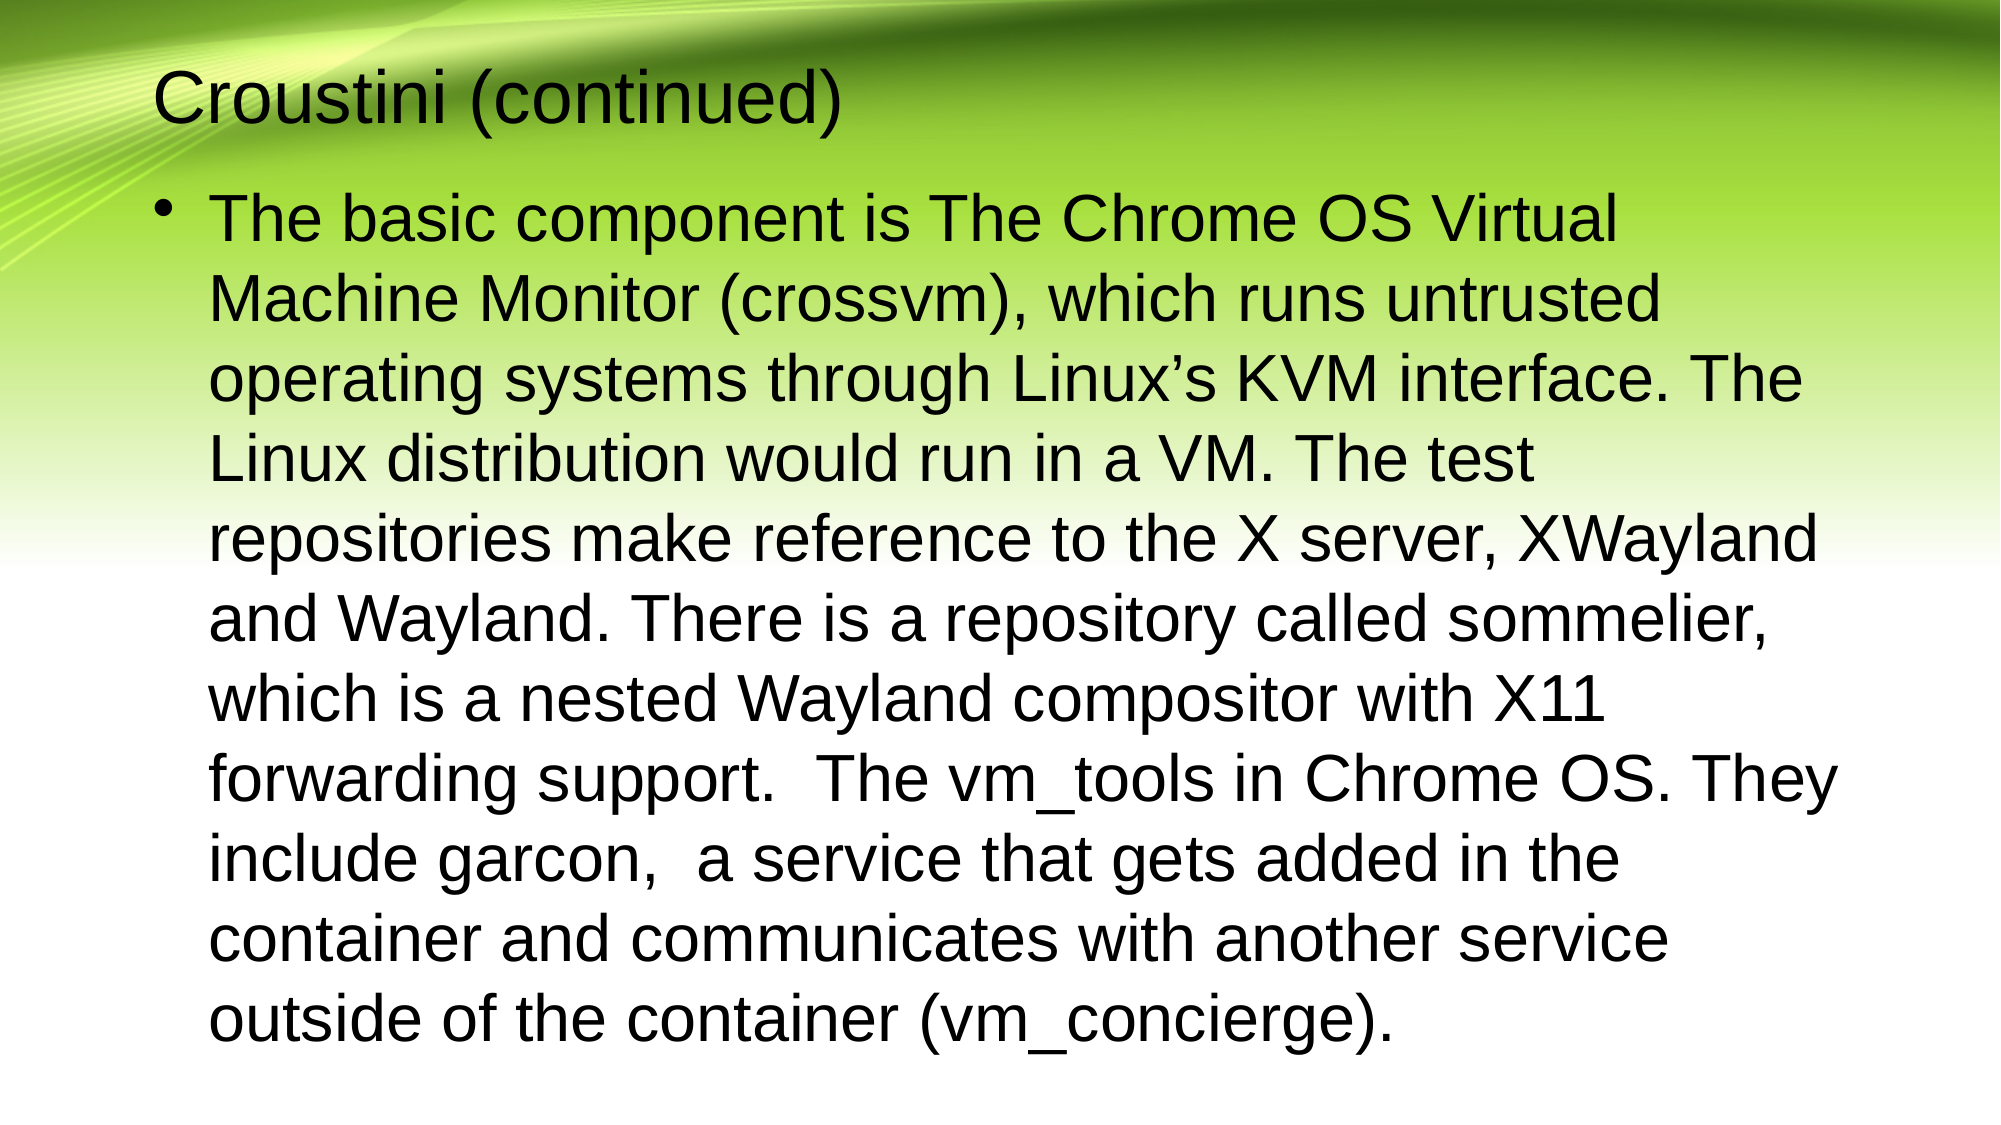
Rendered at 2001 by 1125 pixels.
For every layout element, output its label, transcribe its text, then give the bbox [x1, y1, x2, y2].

title Croustini (continued) [137, 34, 1863, 154]
picture [0, 0, 2000, 1125]
list The basic component is The Chrome OS Virtual Machine Monitor (crossvm), which runs untrusted operating systems through Linux’s KVM interface. The Linux distribution would run in a VM. The test repositories make reference to the X server, XWayland and Wayland. There is a repository called sommelier, which is a nested Wayland compositor with X11 forwarding support. The vm_tools in Chrome OS. They include garcon, a service that gets added in the container and communicates with another service outside of the container (vm_concierge). [137, 167, 1863, 1014]
